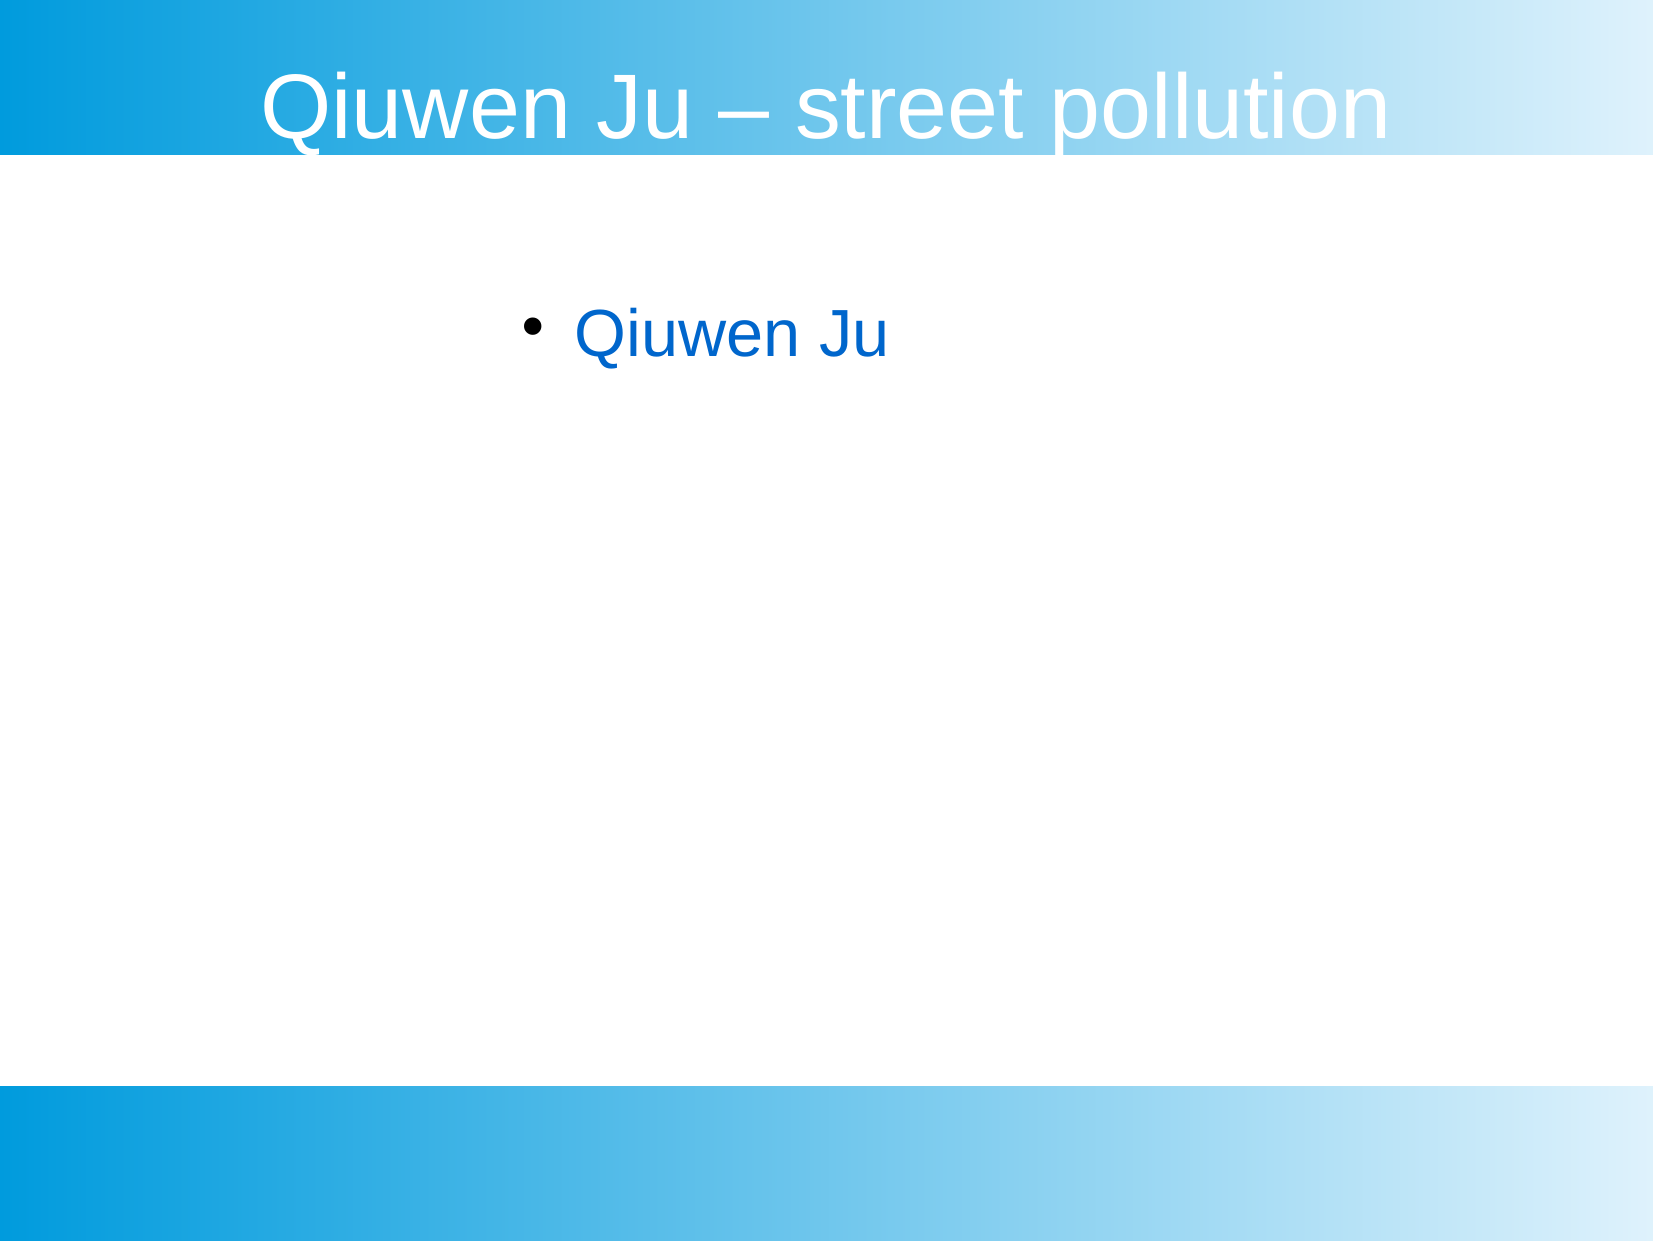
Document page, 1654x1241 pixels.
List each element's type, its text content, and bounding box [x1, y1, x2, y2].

text_box Qiuwen Ju [94, 290, 1300, 851]
text_box Qiuwen Ju – street pollution [82, 46, 1571, 157]
